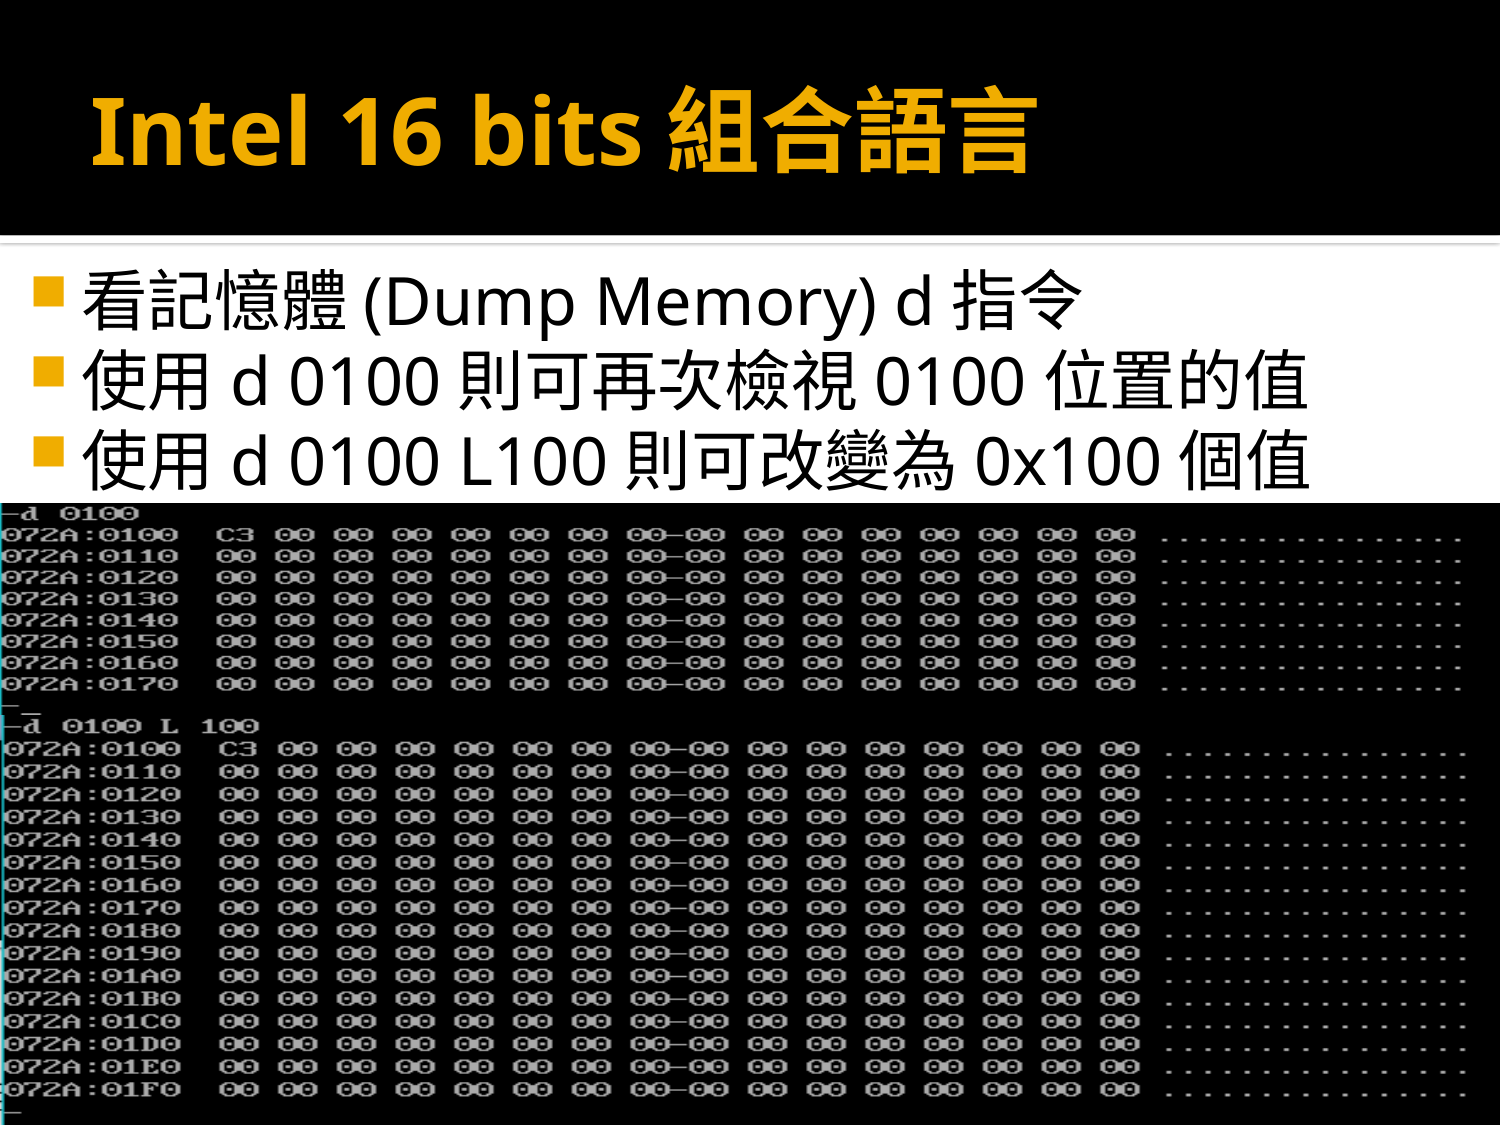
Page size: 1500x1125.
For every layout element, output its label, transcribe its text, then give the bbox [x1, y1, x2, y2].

title Intel 16 bits組合語言 [75, 25, 1425, 231]
list 看記憶體(Dump Memory) d指令 使用d 0100則可再次檢視0100位置的值 使用d 0100 L100則可改變為0x100個值 [0, 243, 1500, 503]
picture [0, 503, 1500, 1125]
